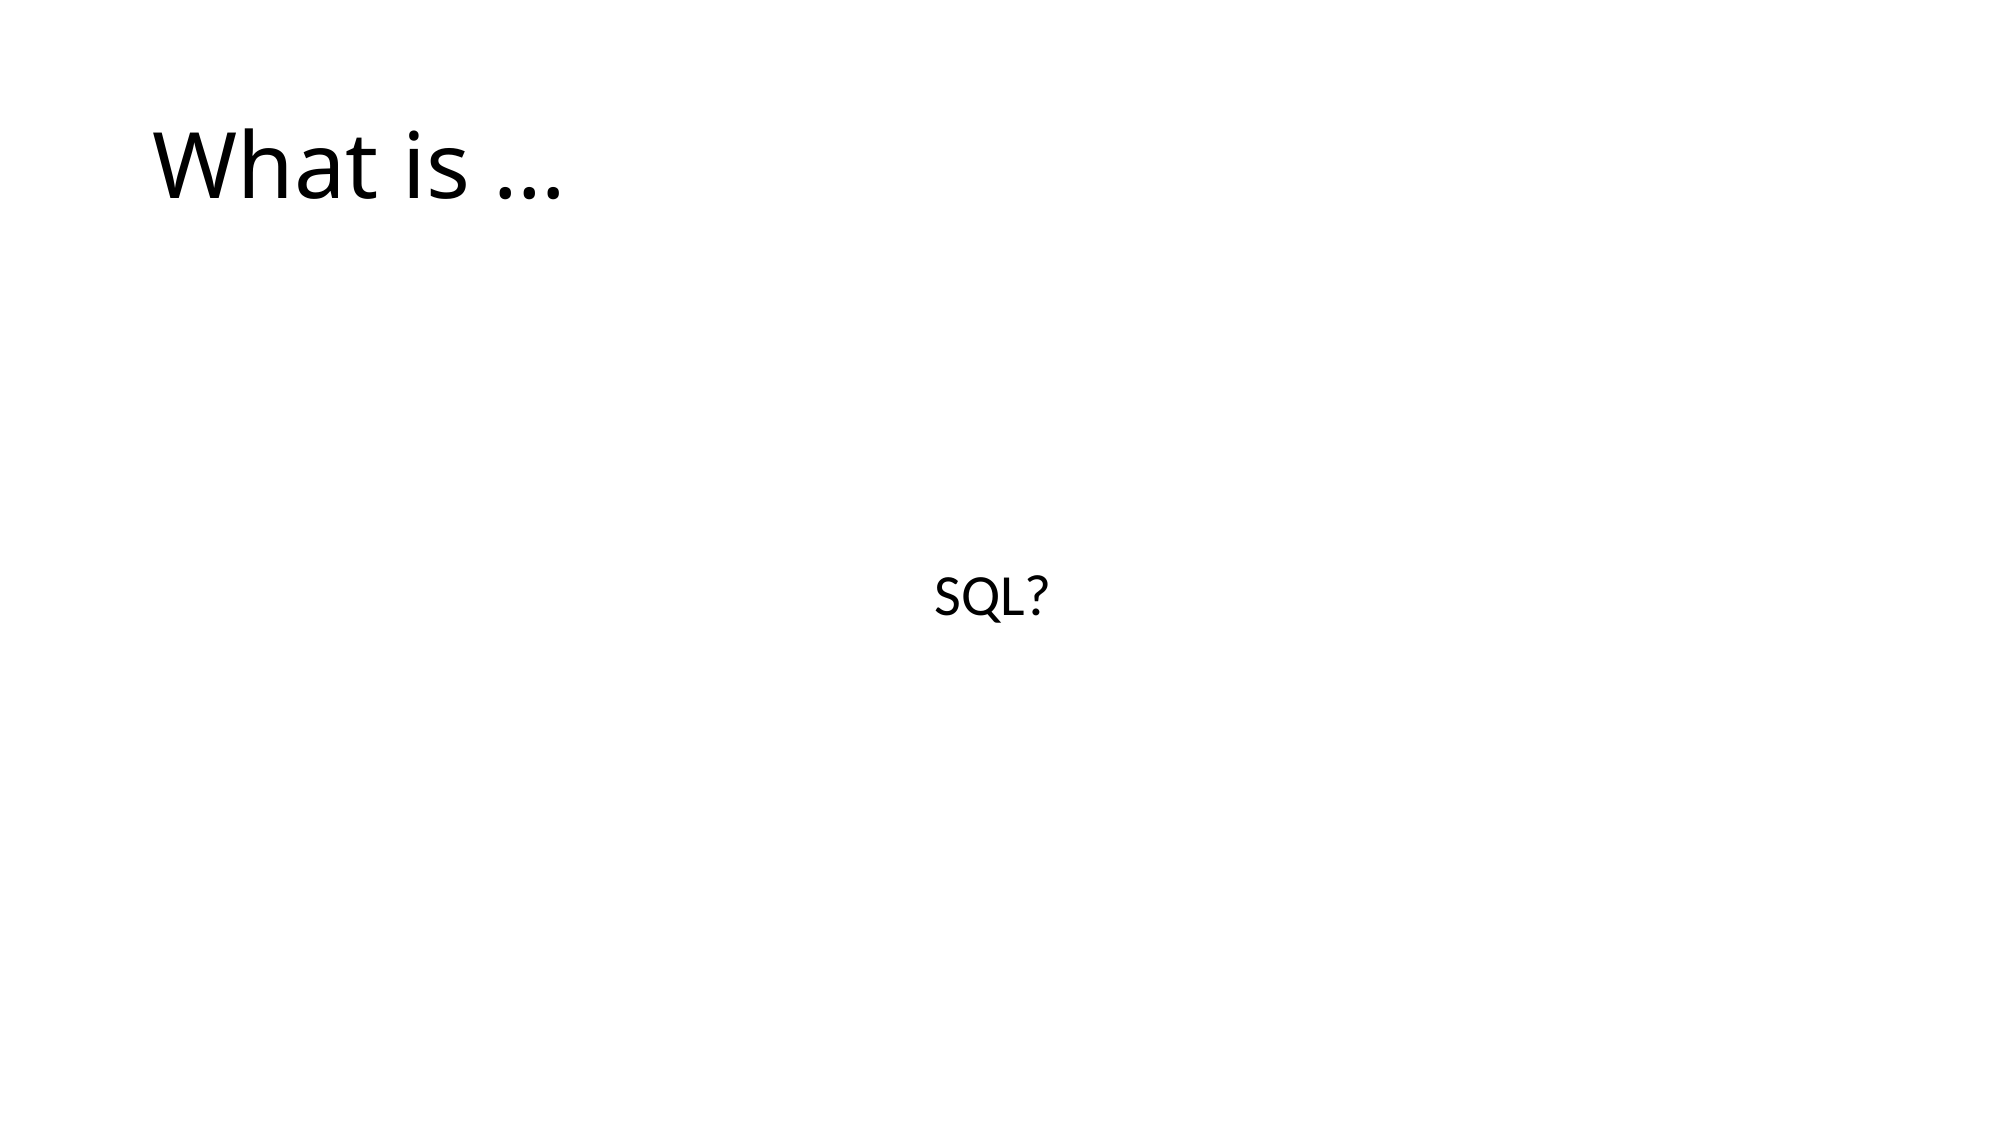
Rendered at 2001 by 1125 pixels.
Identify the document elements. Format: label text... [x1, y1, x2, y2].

list SQL? [137, 299, 1863, 1014]
title What is … [137, 59, 1863, 278]
